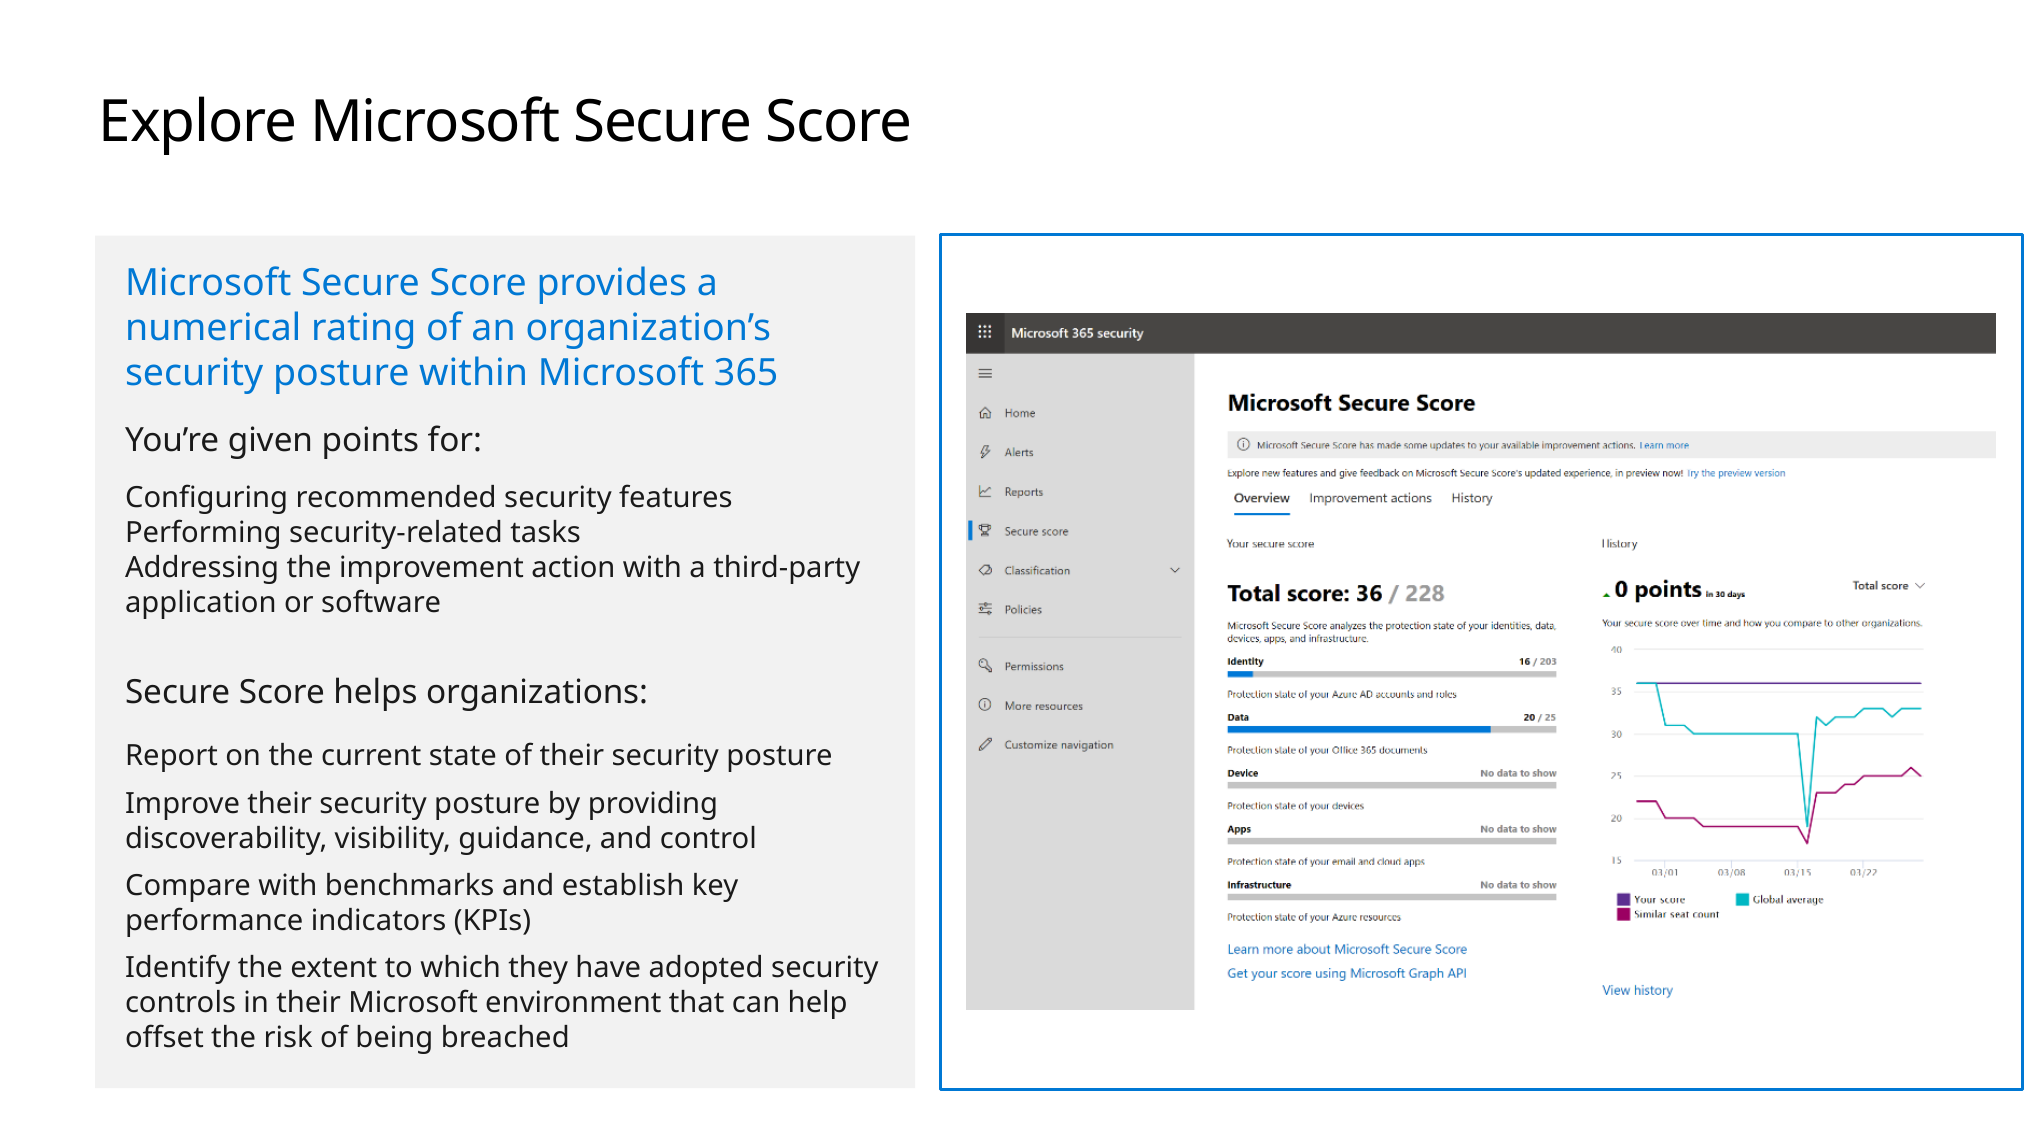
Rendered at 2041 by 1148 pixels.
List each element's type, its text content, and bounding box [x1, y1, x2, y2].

title Explore Microsoft Secure Score [98, 83, 1943, 156]
text_box Microsoft Secure Score provides a numerical rating of an organization’s security posture within Microsoft 365 You’re given points for: Configuring recommended security features Performing security-related tasks Addressing the improvement action with a third-party application or software Secure Score helps organizations: Report on the current state of their security posture Improve their security posture by providing discoverability, visibility, guidance, and control Compare with benchmarks and establish key performance indicators (KPIs) Identify the extent to which they have adopted security controls in their Microsoft environment that can help offset the risk of being breached [95, 235, 916, 1089]
picture [941, 235, 2022, 1089]
